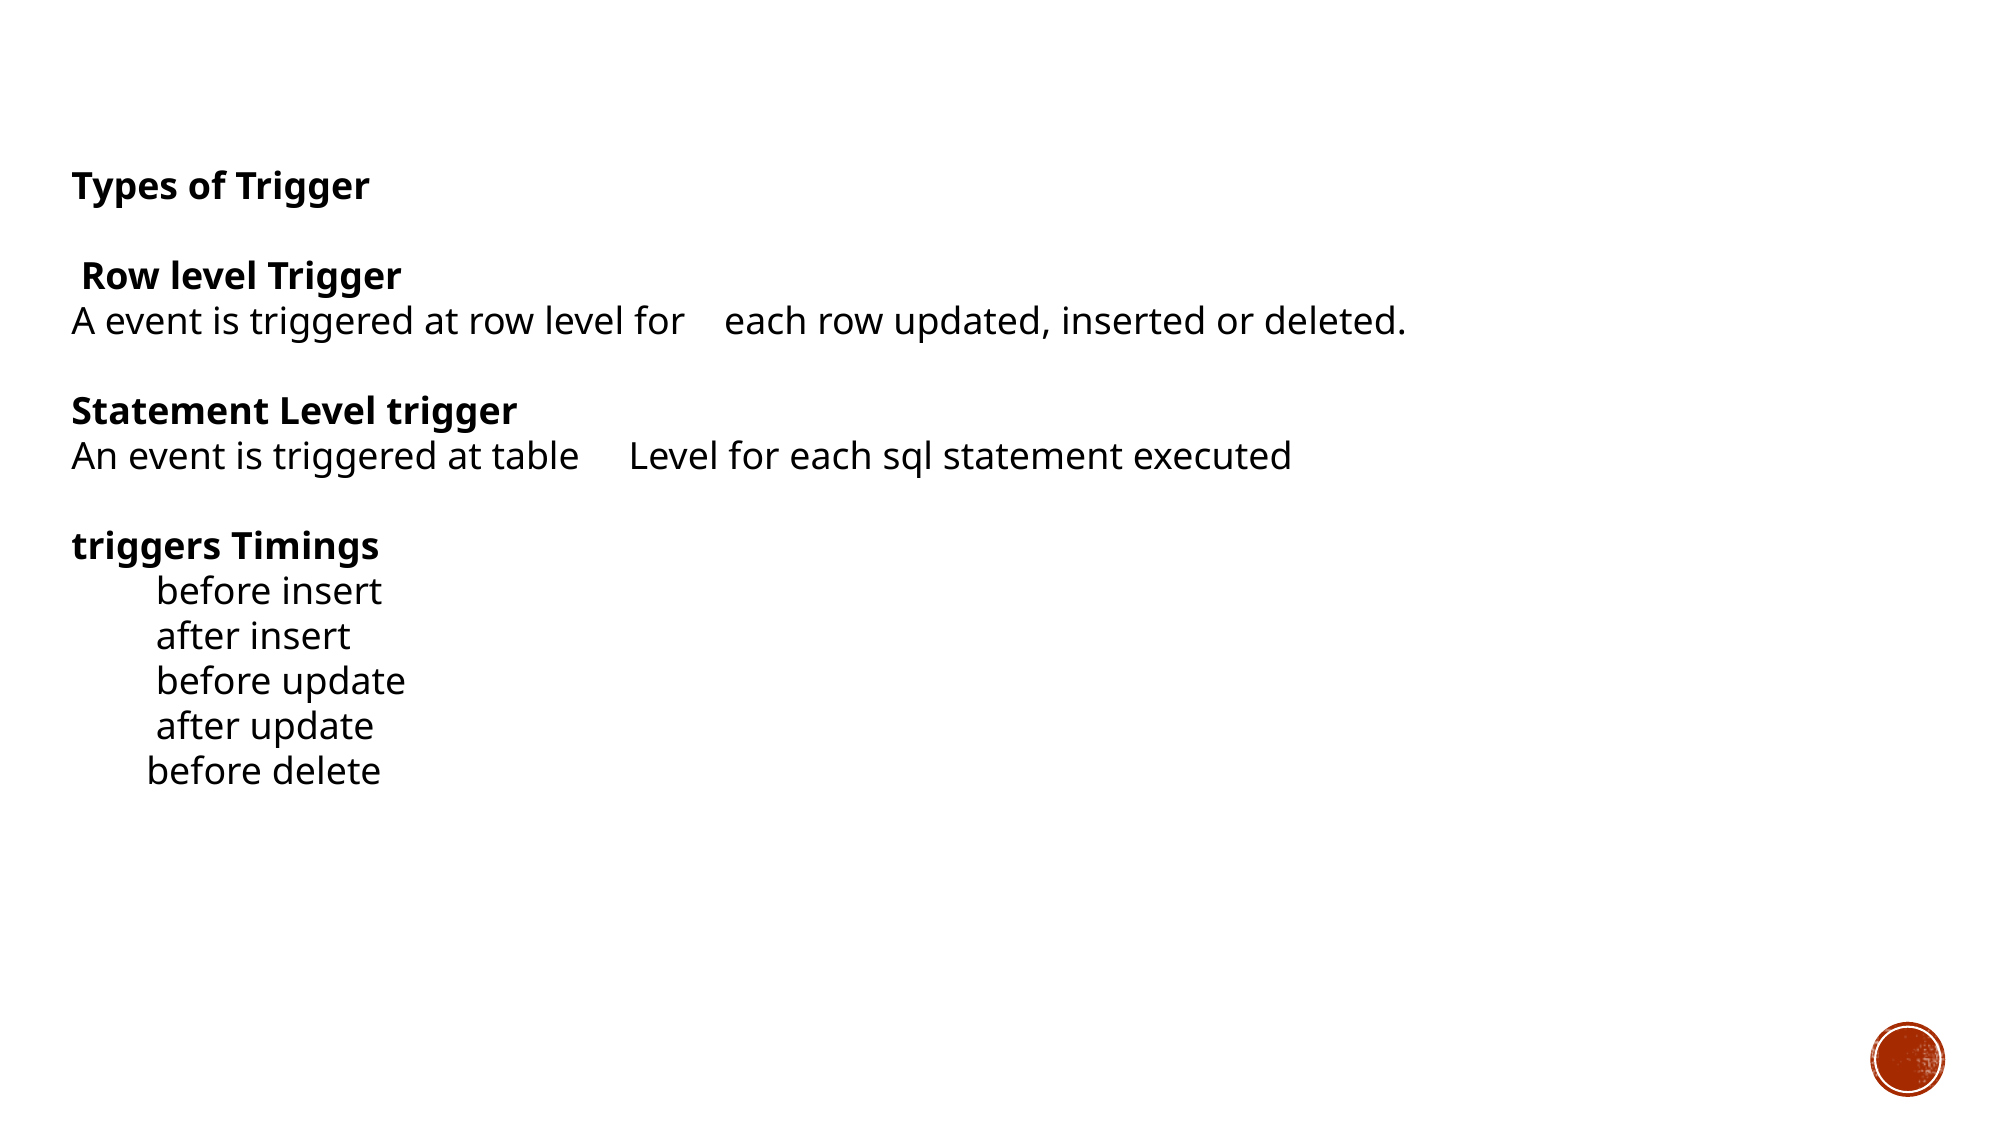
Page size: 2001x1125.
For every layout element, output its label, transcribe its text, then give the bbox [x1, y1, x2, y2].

text_box Types of Trigger Row level Trigger A event is triggered at row level for each row updated, inserted or deleted. Statement Level trigger An event is triggered at table Level for each sql statement executed triggers Timings before insert after insert before update after update before delete [56, 64, 1833, 890]
